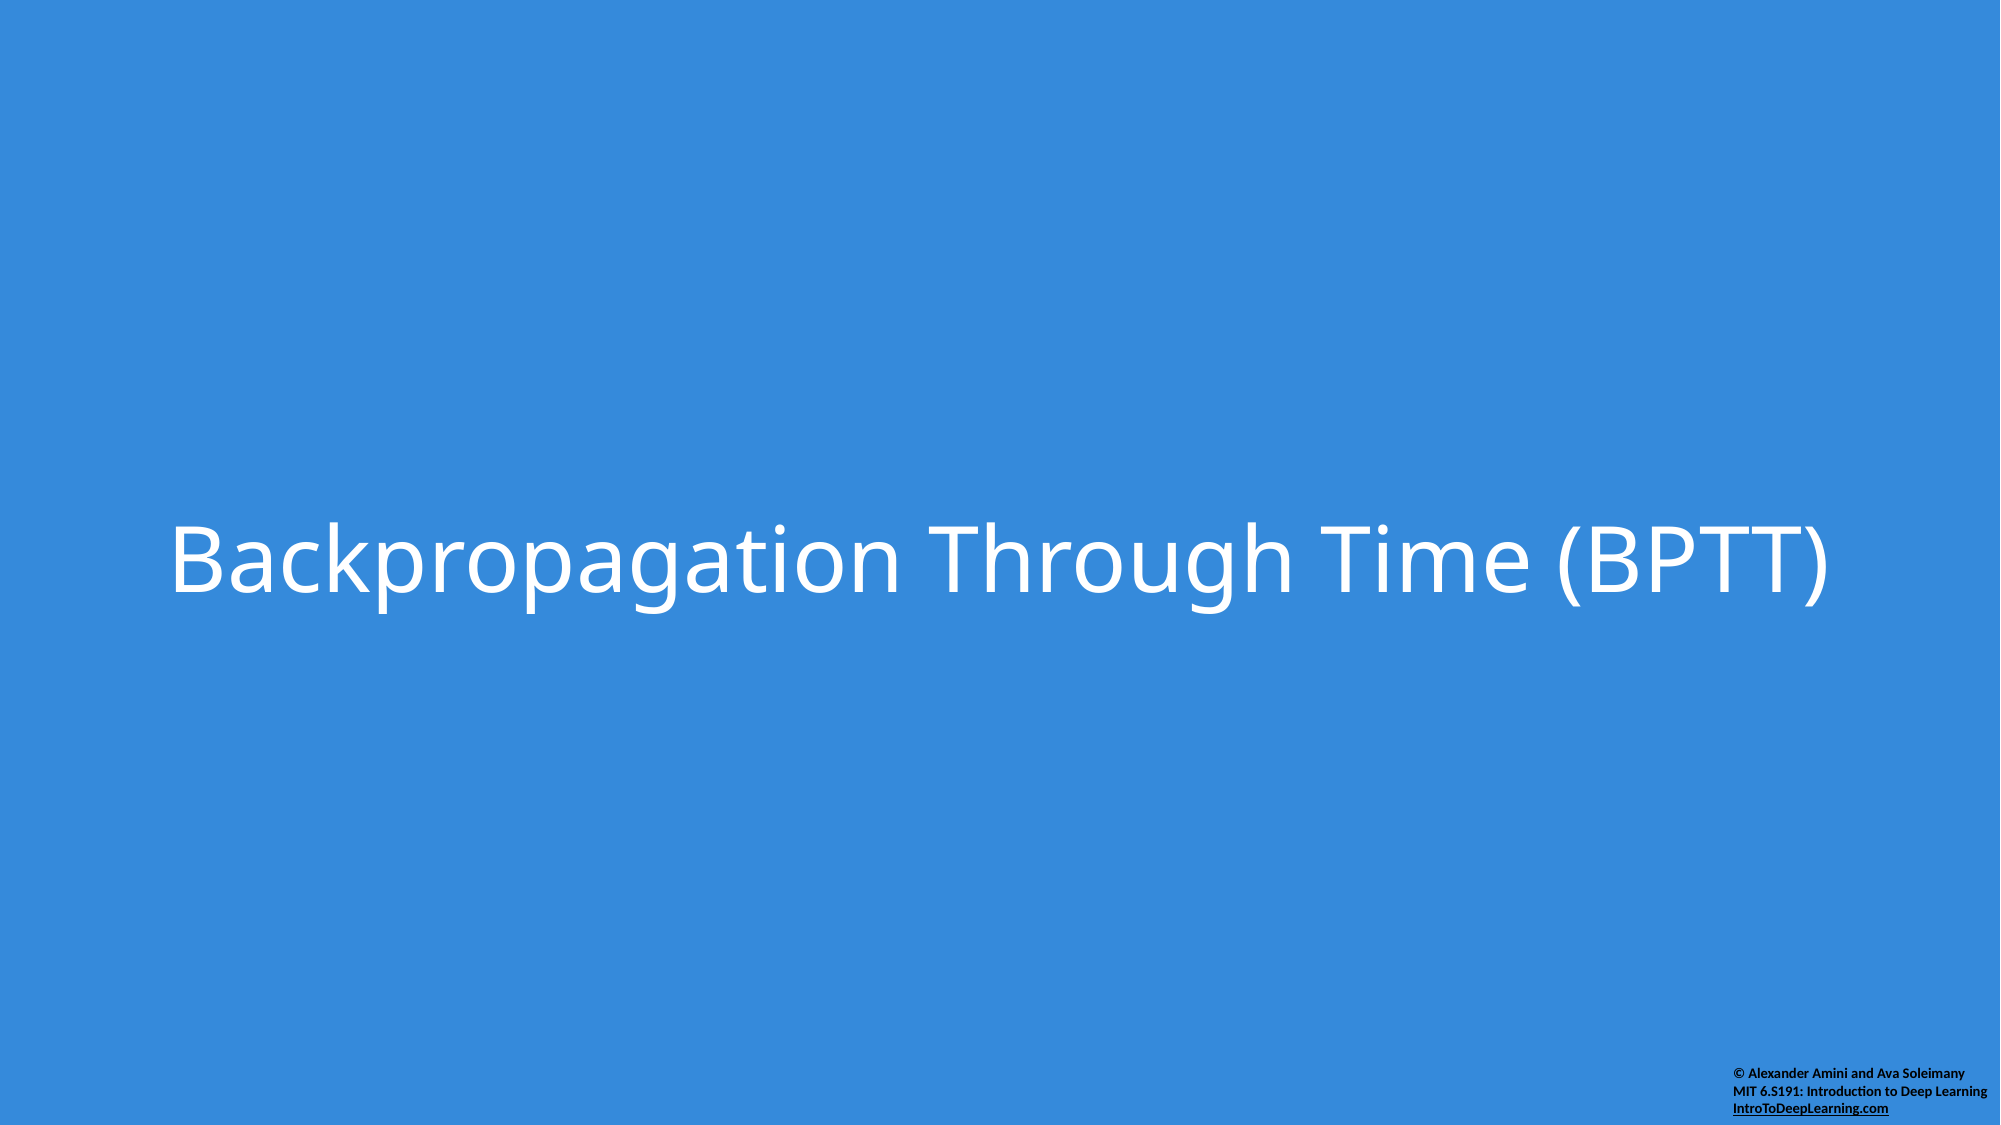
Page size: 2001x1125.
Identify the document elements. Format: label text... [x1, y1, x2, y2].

title Backpropagation Through Time (BPTT) [137, 453, 1863, 672]
